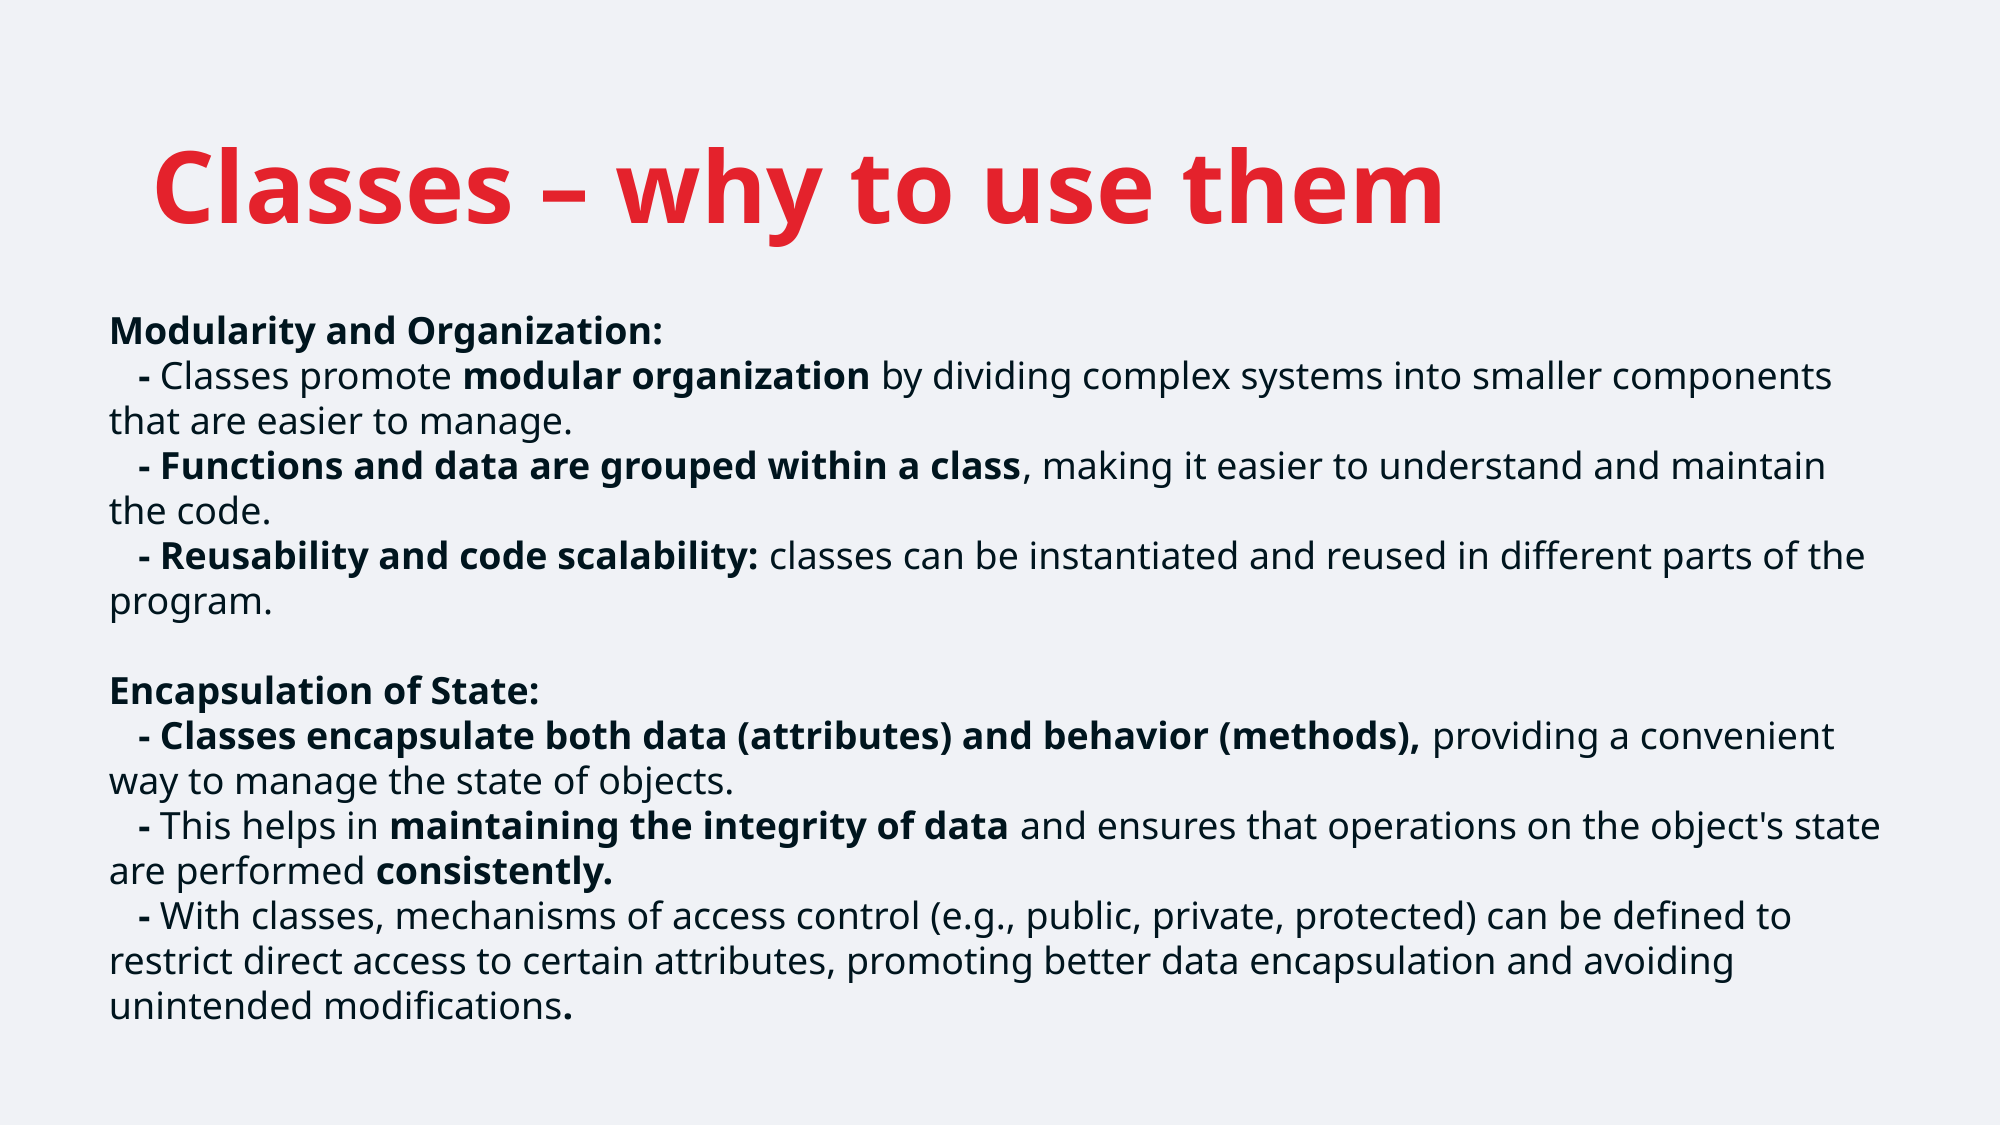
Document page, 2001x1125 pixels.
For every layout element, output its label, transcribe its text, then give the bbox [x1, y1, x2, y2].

text_box Modularity and Organization: - Classes promote modular organization by dividing complex systems into smaller components that are easier to manage. - Functions and data are grouped within a class, making it easier to understand and maintain the code. - Reusability and code scalability: classes can be instantiated and reused in different parts of the program. Encapsulation of State: - Classes encapsulate both data (attributes) and behavior (methods), providing a convenient way to manage the state of objects. - This helps in maintaining the integrity of data and ensures that operations on the object's state are performed consistently. - With classes, mechanisms of access control (e.g., public, private, protected) can be defined to restrict direct access to certain attributes, promoting better data encapsulation and avoiding unintended modifications. [94, 299, 1903, 1035]
title Classes – why to use them [136, 82, 1862, 299]
